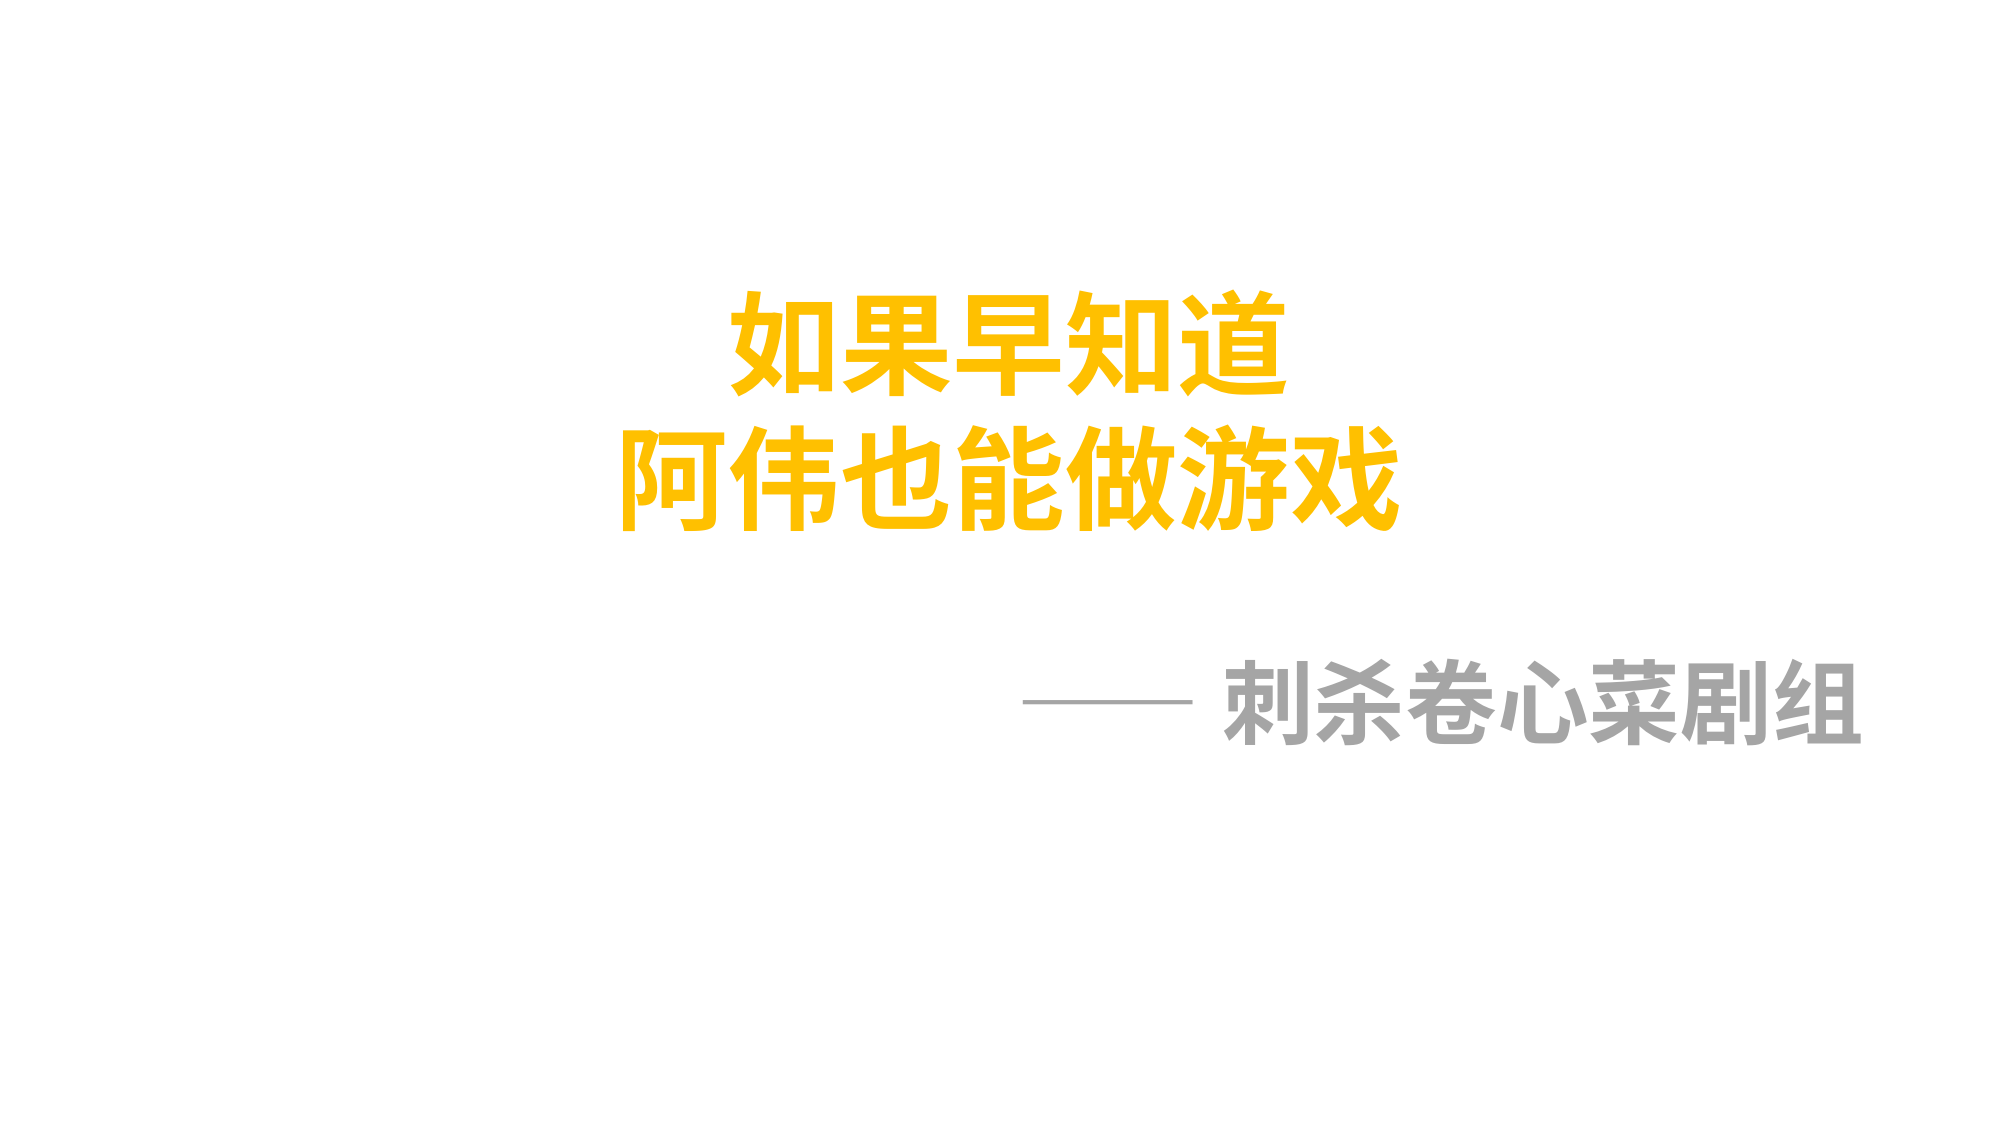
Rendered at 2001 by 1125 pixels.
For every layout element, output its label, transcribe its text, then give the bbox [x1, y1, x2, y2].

text_box 如果早知道 阿伟也能做游戏 [600, 266, 1418, 552]
text_box ——刺杀卷心菜剧组 [1001, 638, 1880, 764]
